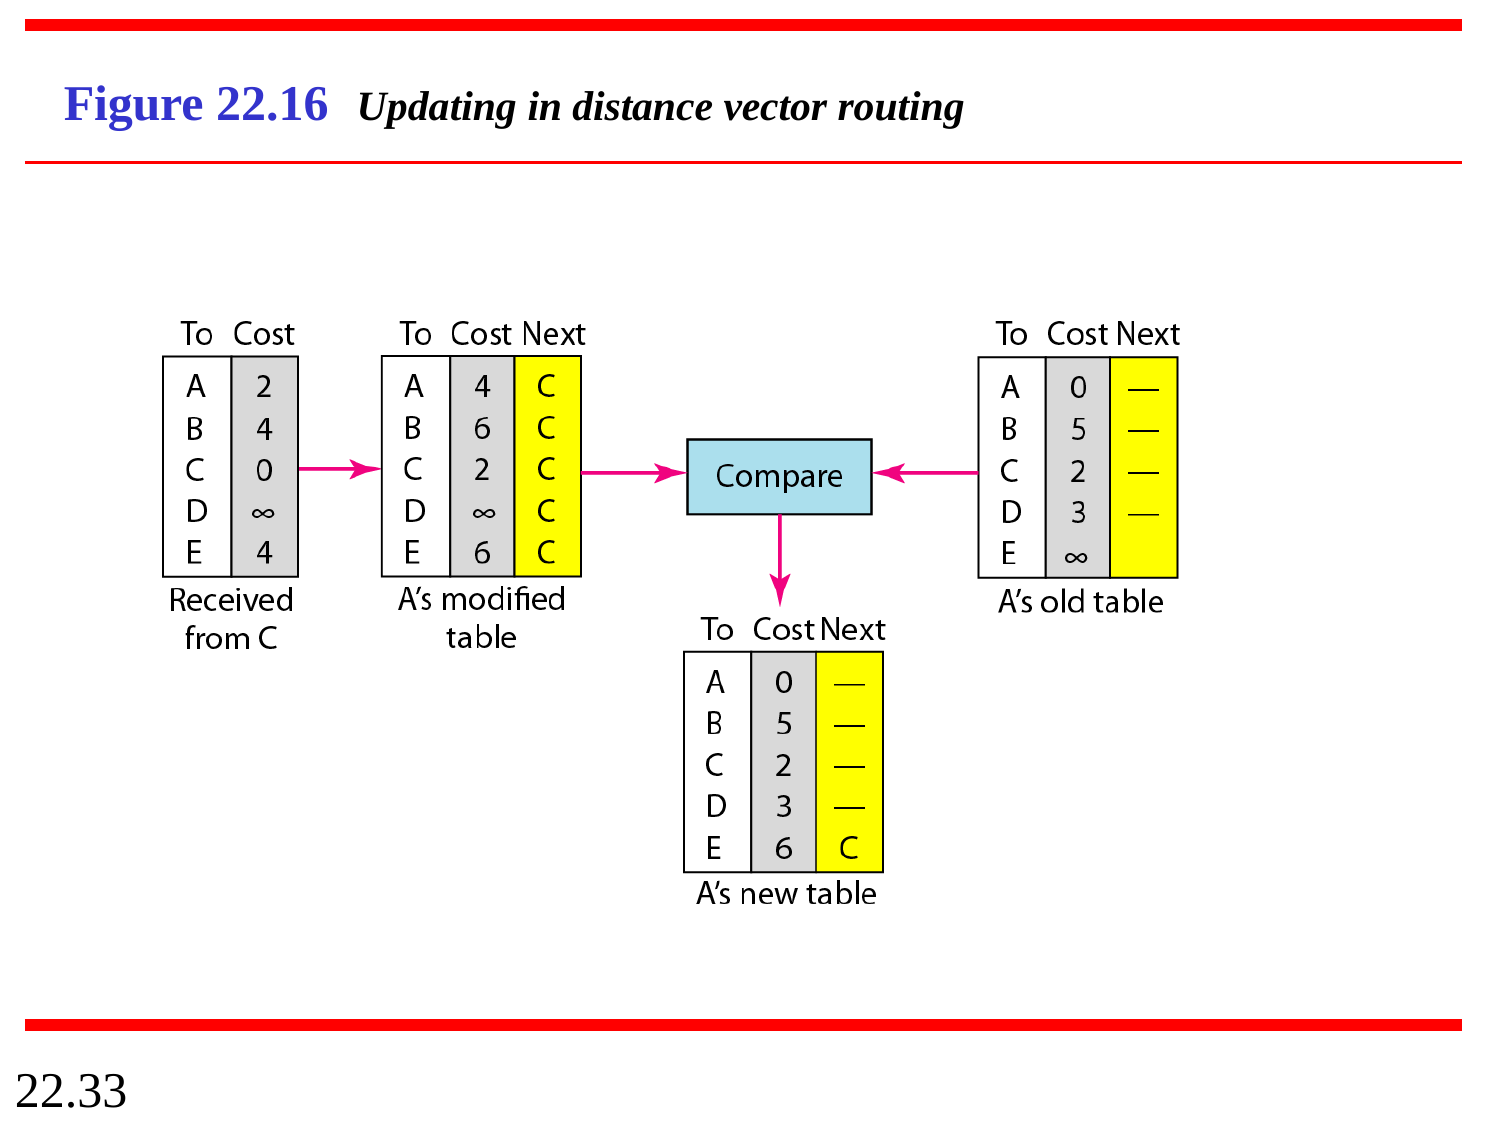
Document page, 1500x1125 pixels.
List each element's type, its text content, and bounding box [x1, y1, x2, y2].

title Figure 22.16 Updating in distance vector routing [61, 68, 967, 259]
picture [162, 320, 1180, 905]
slide_number 22.33 [12, 1060, 134, 1125]
